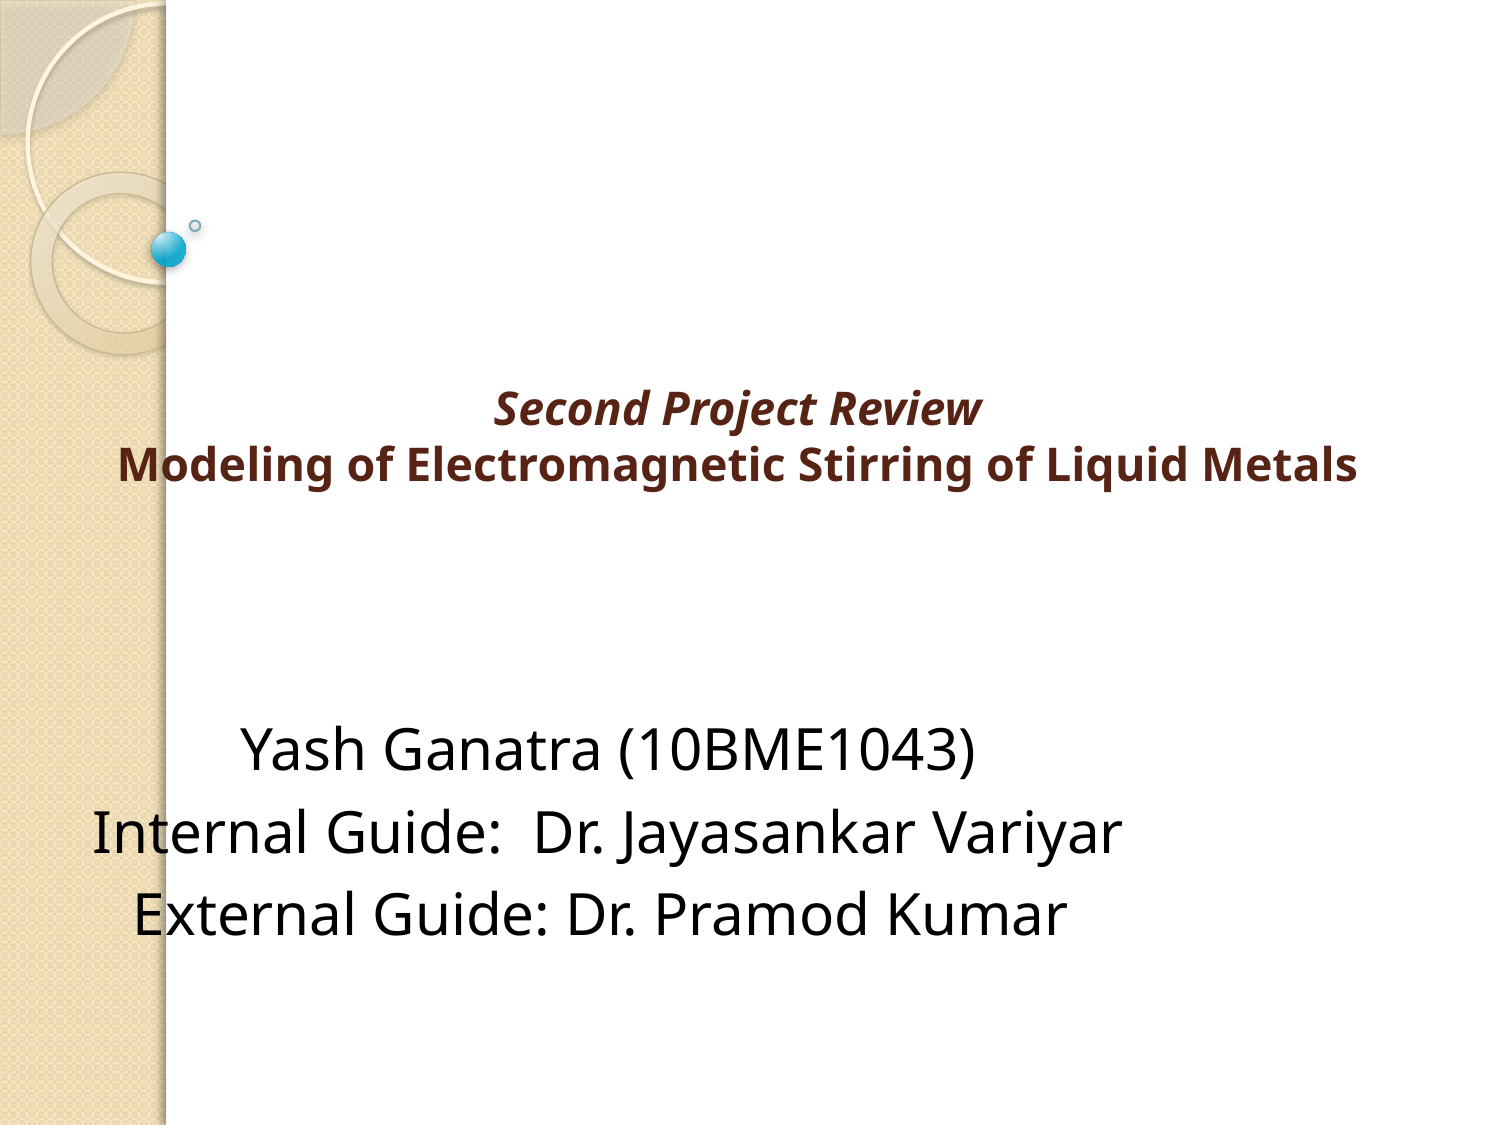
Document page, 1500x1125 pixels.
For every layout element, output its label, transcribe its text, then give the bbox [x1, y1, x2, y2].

subtitle Yash Ganatra (10BME1043) Internal Guide: Dr. Jayasankar Variyar External Guide: Dr. Pramod Kumar [24, 712, 1188, 1013]
title Second Project Review Modeling of Electromagnetic Stirring of Liquid Metals [99, 312, 1375, 554]
